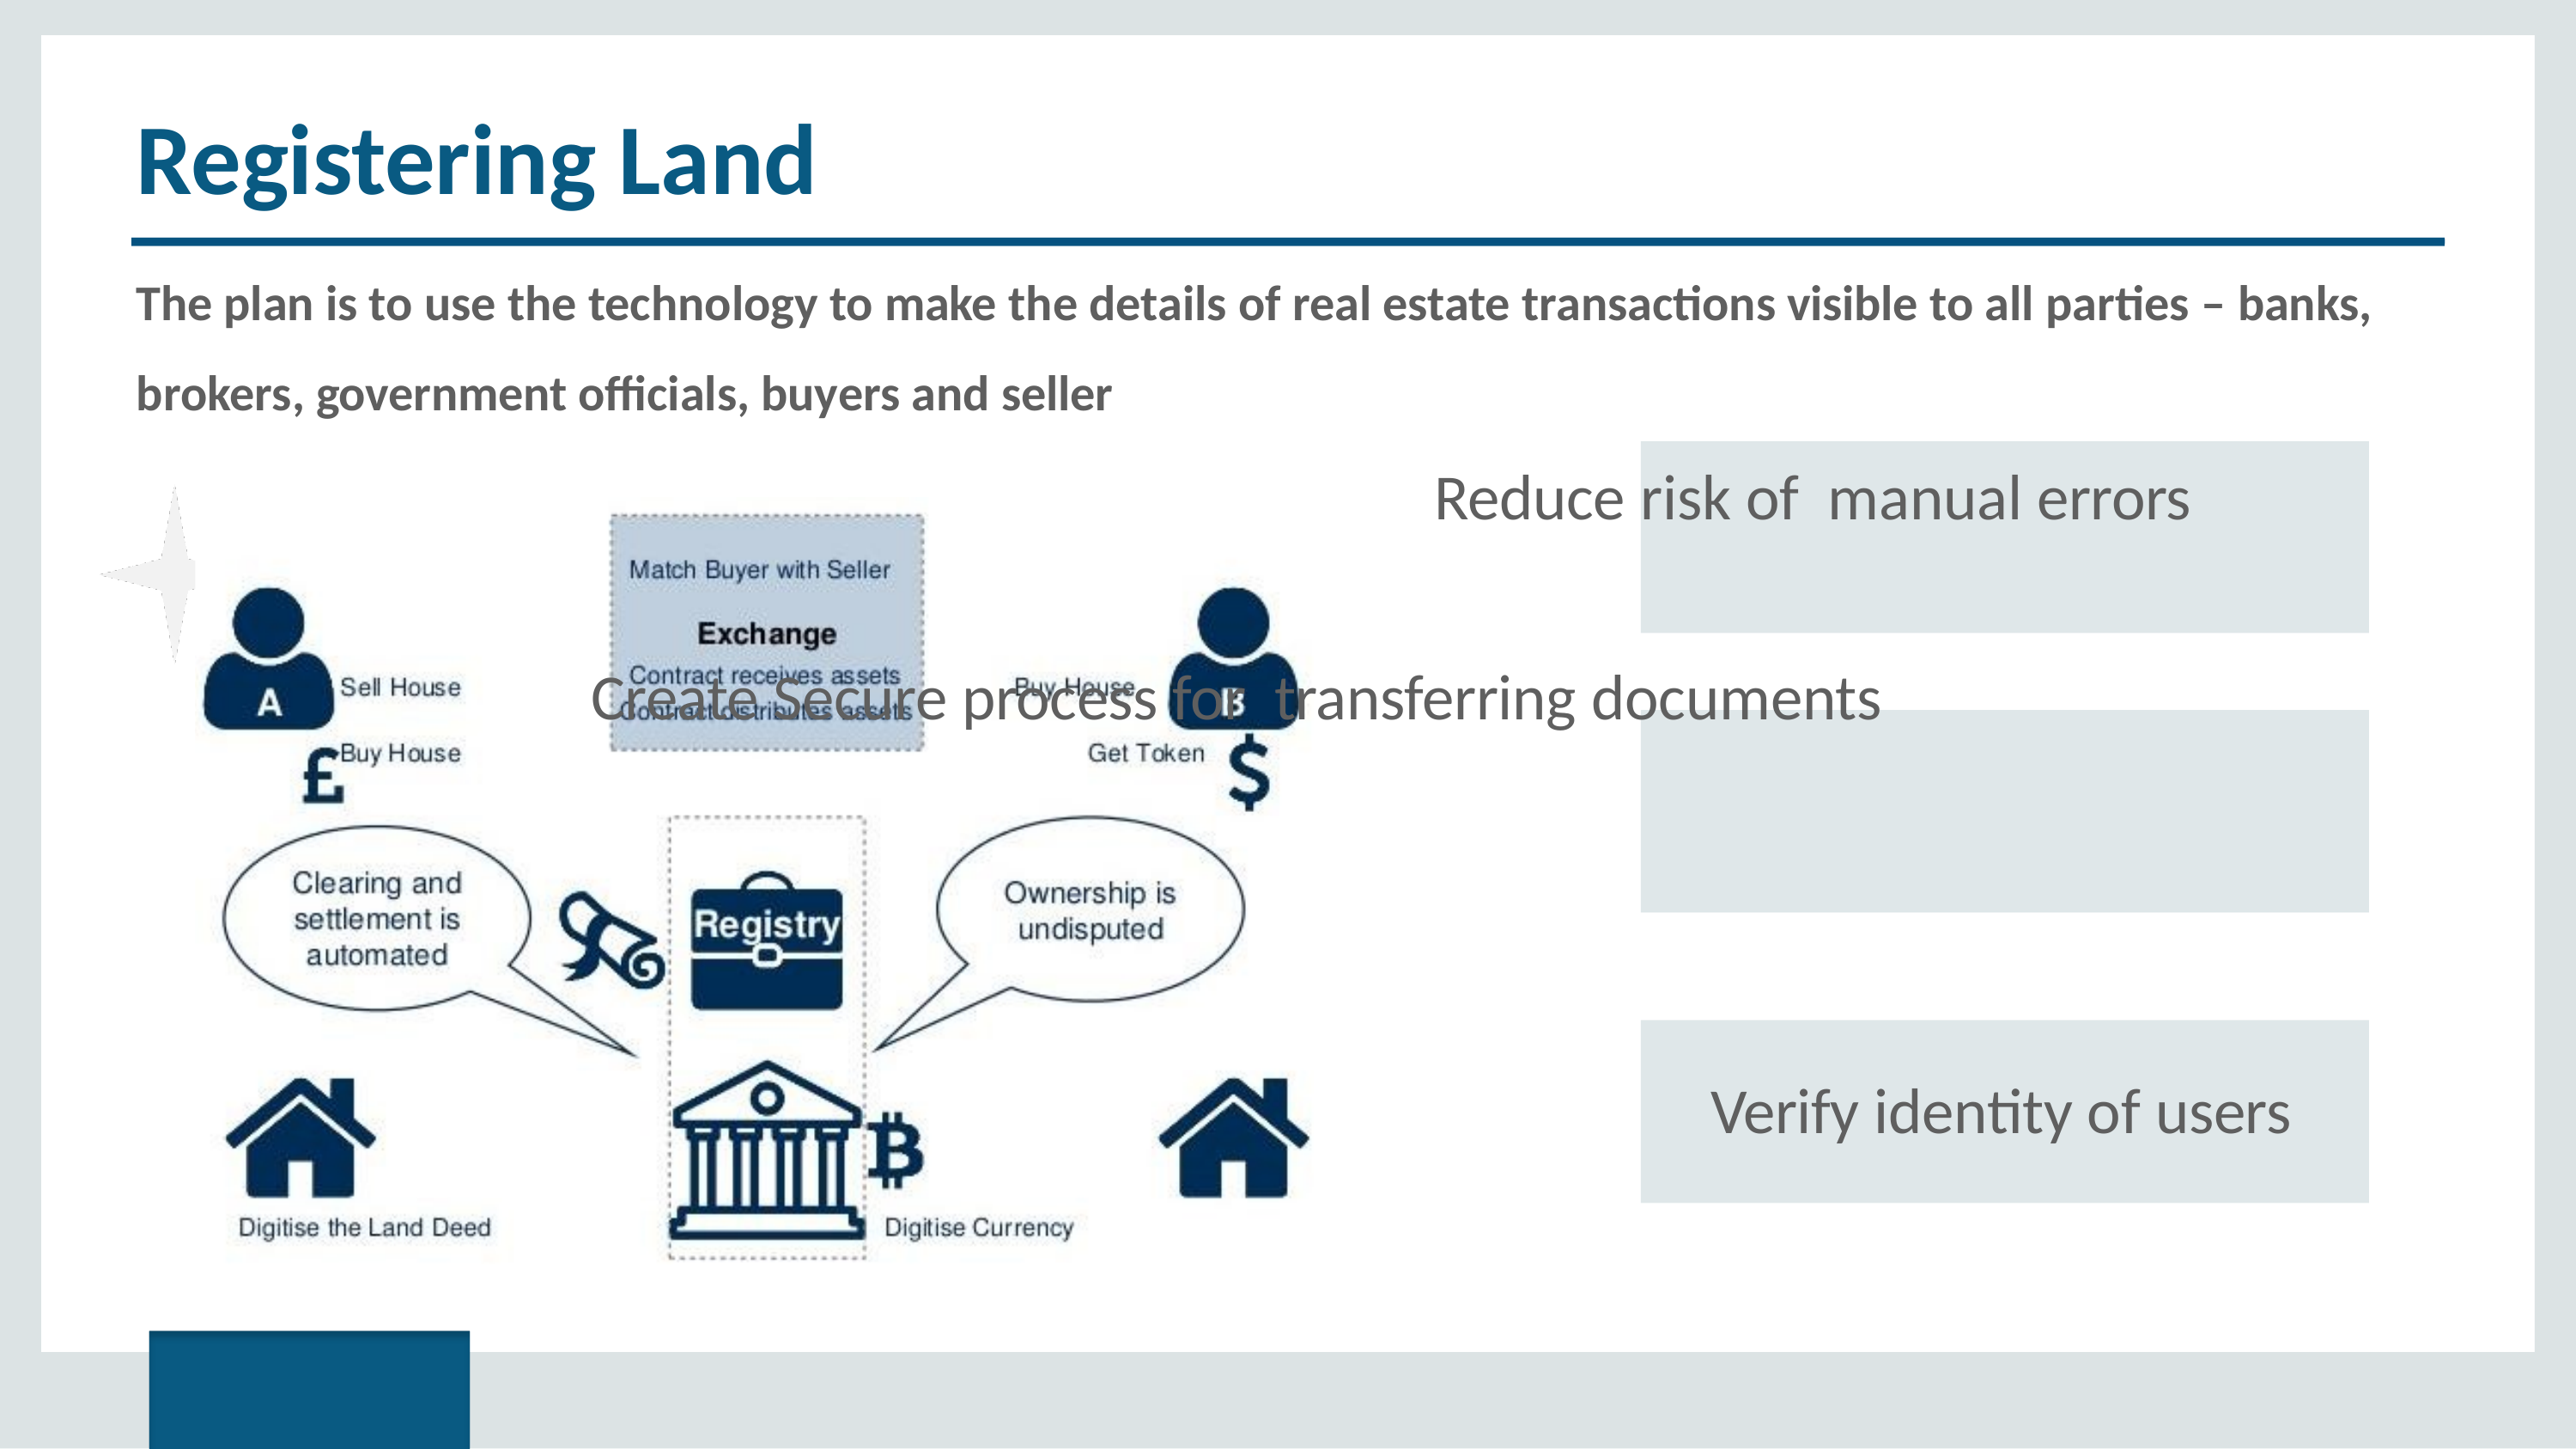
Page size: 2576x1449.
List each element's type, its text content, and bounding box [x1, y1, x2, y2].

text_box The plan is to use the technology to make the details of real estate transactions visible to all parties – banks, brokers, government officials, buyers and seller Reduce risk of manual errors Create Secure process for transferring documents [132, 237, 2389, 733]
text_box [1640, 733, 2369, 912]
text_box [2389, 239, 2445, 244]
text_box [195, 733, 1314, 1265]
title Registering Land [132, 91, 829, 237]
text_box [1640, 1020, 2369, 1203]
text_box [99, 484, 132, 664]
text_box [149, 1331, 471, 1449]
text_box Verify identity of users [1707, 1065, 2303, 1147]
